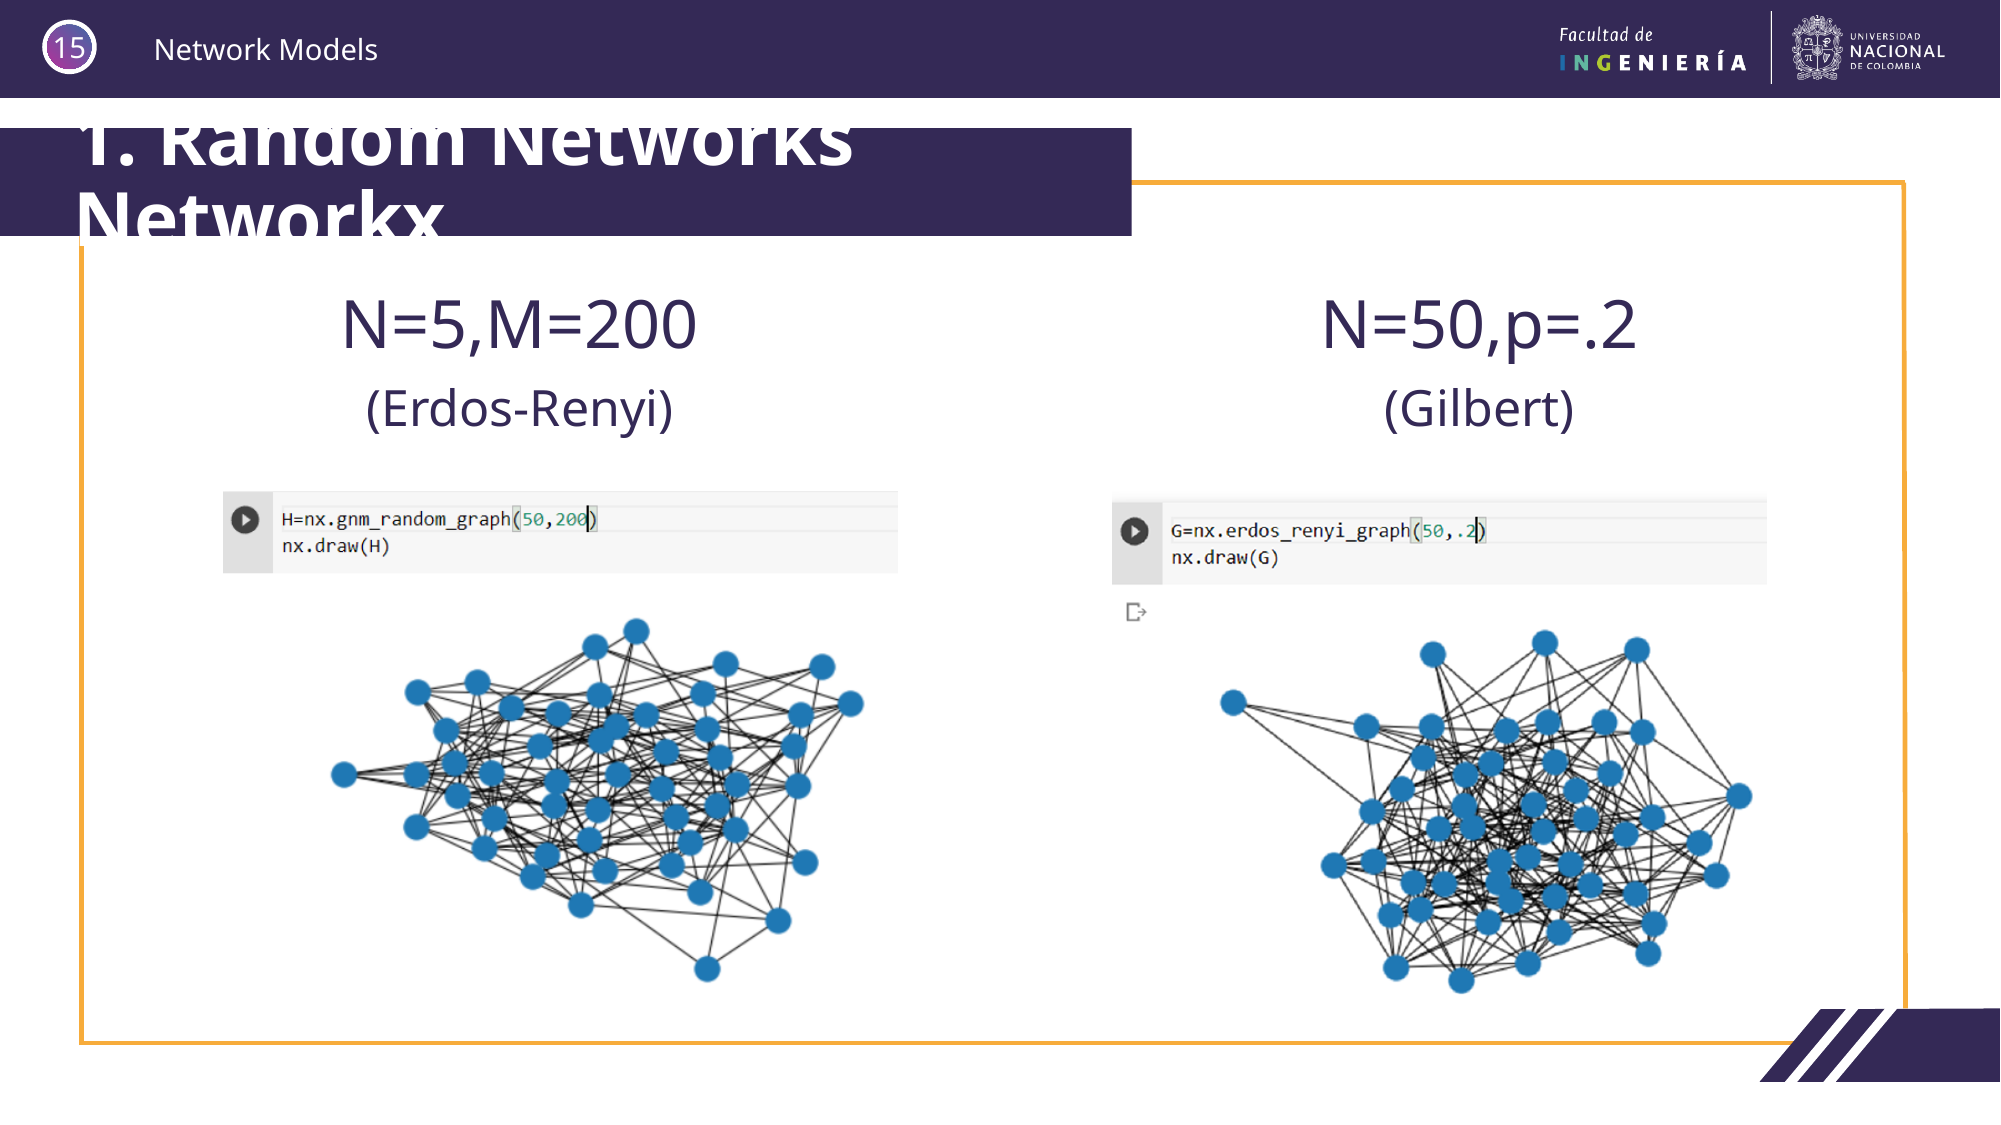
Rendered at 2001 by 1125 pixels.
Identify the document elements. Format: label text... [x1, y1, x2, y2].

text_box N=50,p=.2 (Gilbert) [1232, 283, 1728, 459]
title 1. Random Networks Networkx [0, 128, 1132, 236]
slide_number 15 [42, 29, 97, 65]
picture [223, 491, 898, 997]
text_box N=5,M=200 (Erdos-Renyi) [272, 283, 768, 459]
picture [1559, 11, 1957, 84]
picture [1112, 491, 1768, 997]
